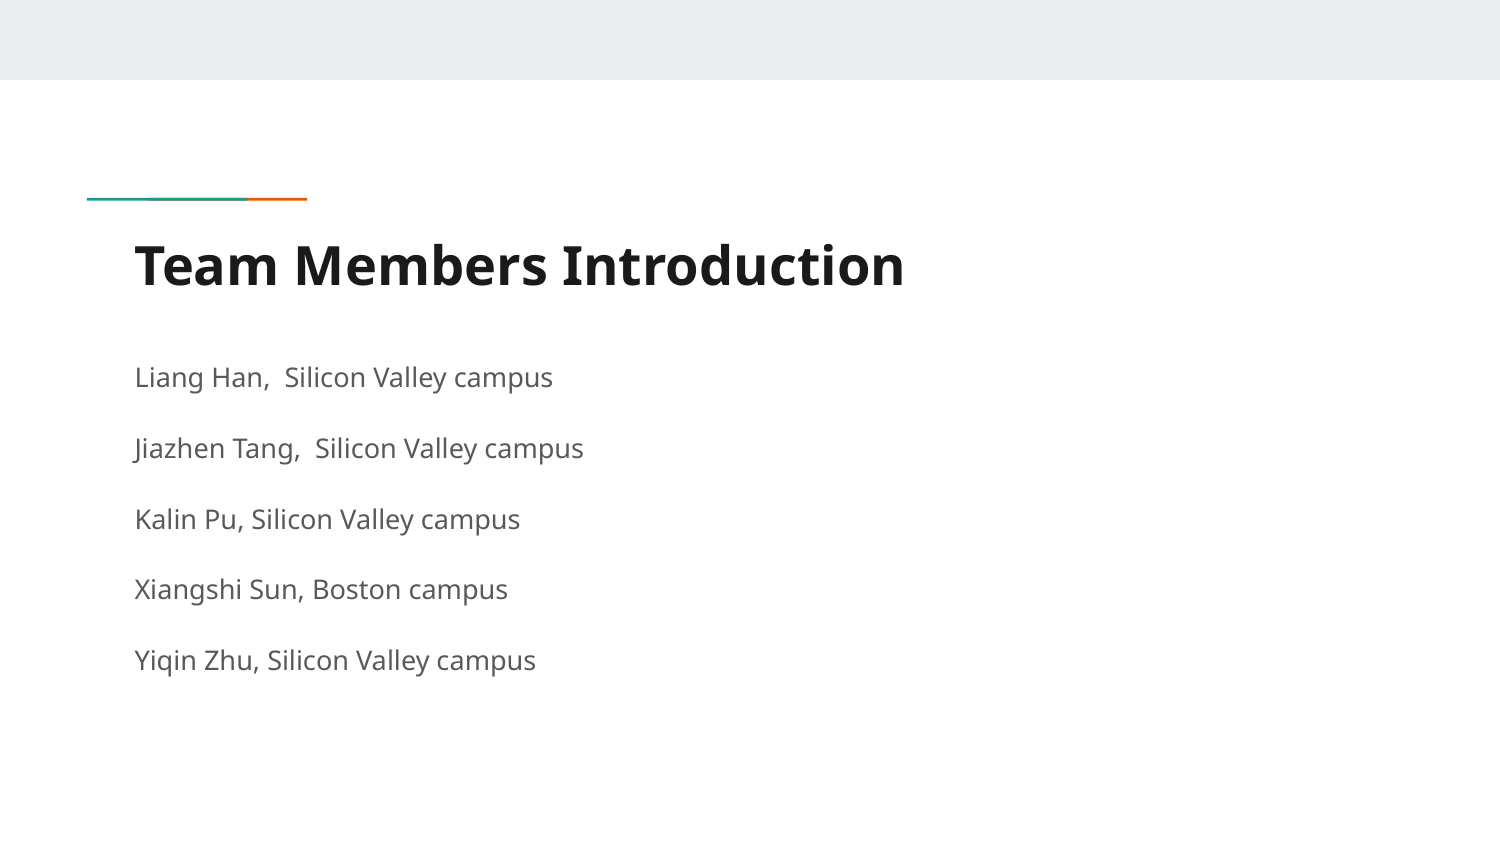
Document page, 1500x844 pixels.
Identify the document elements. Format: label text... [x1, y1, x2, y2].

title Team Members Introduction [119, 216, 1381, 305]
list Liang Han, Silicon Valley campus Jiazhen Tang, Silicon Valley campus Kalin Pu, Silicon Valley campus Xiangshi Sun, Boston campus Yiqin Zhu, Silicon Valley campus [119, 341, 1381, 712]
